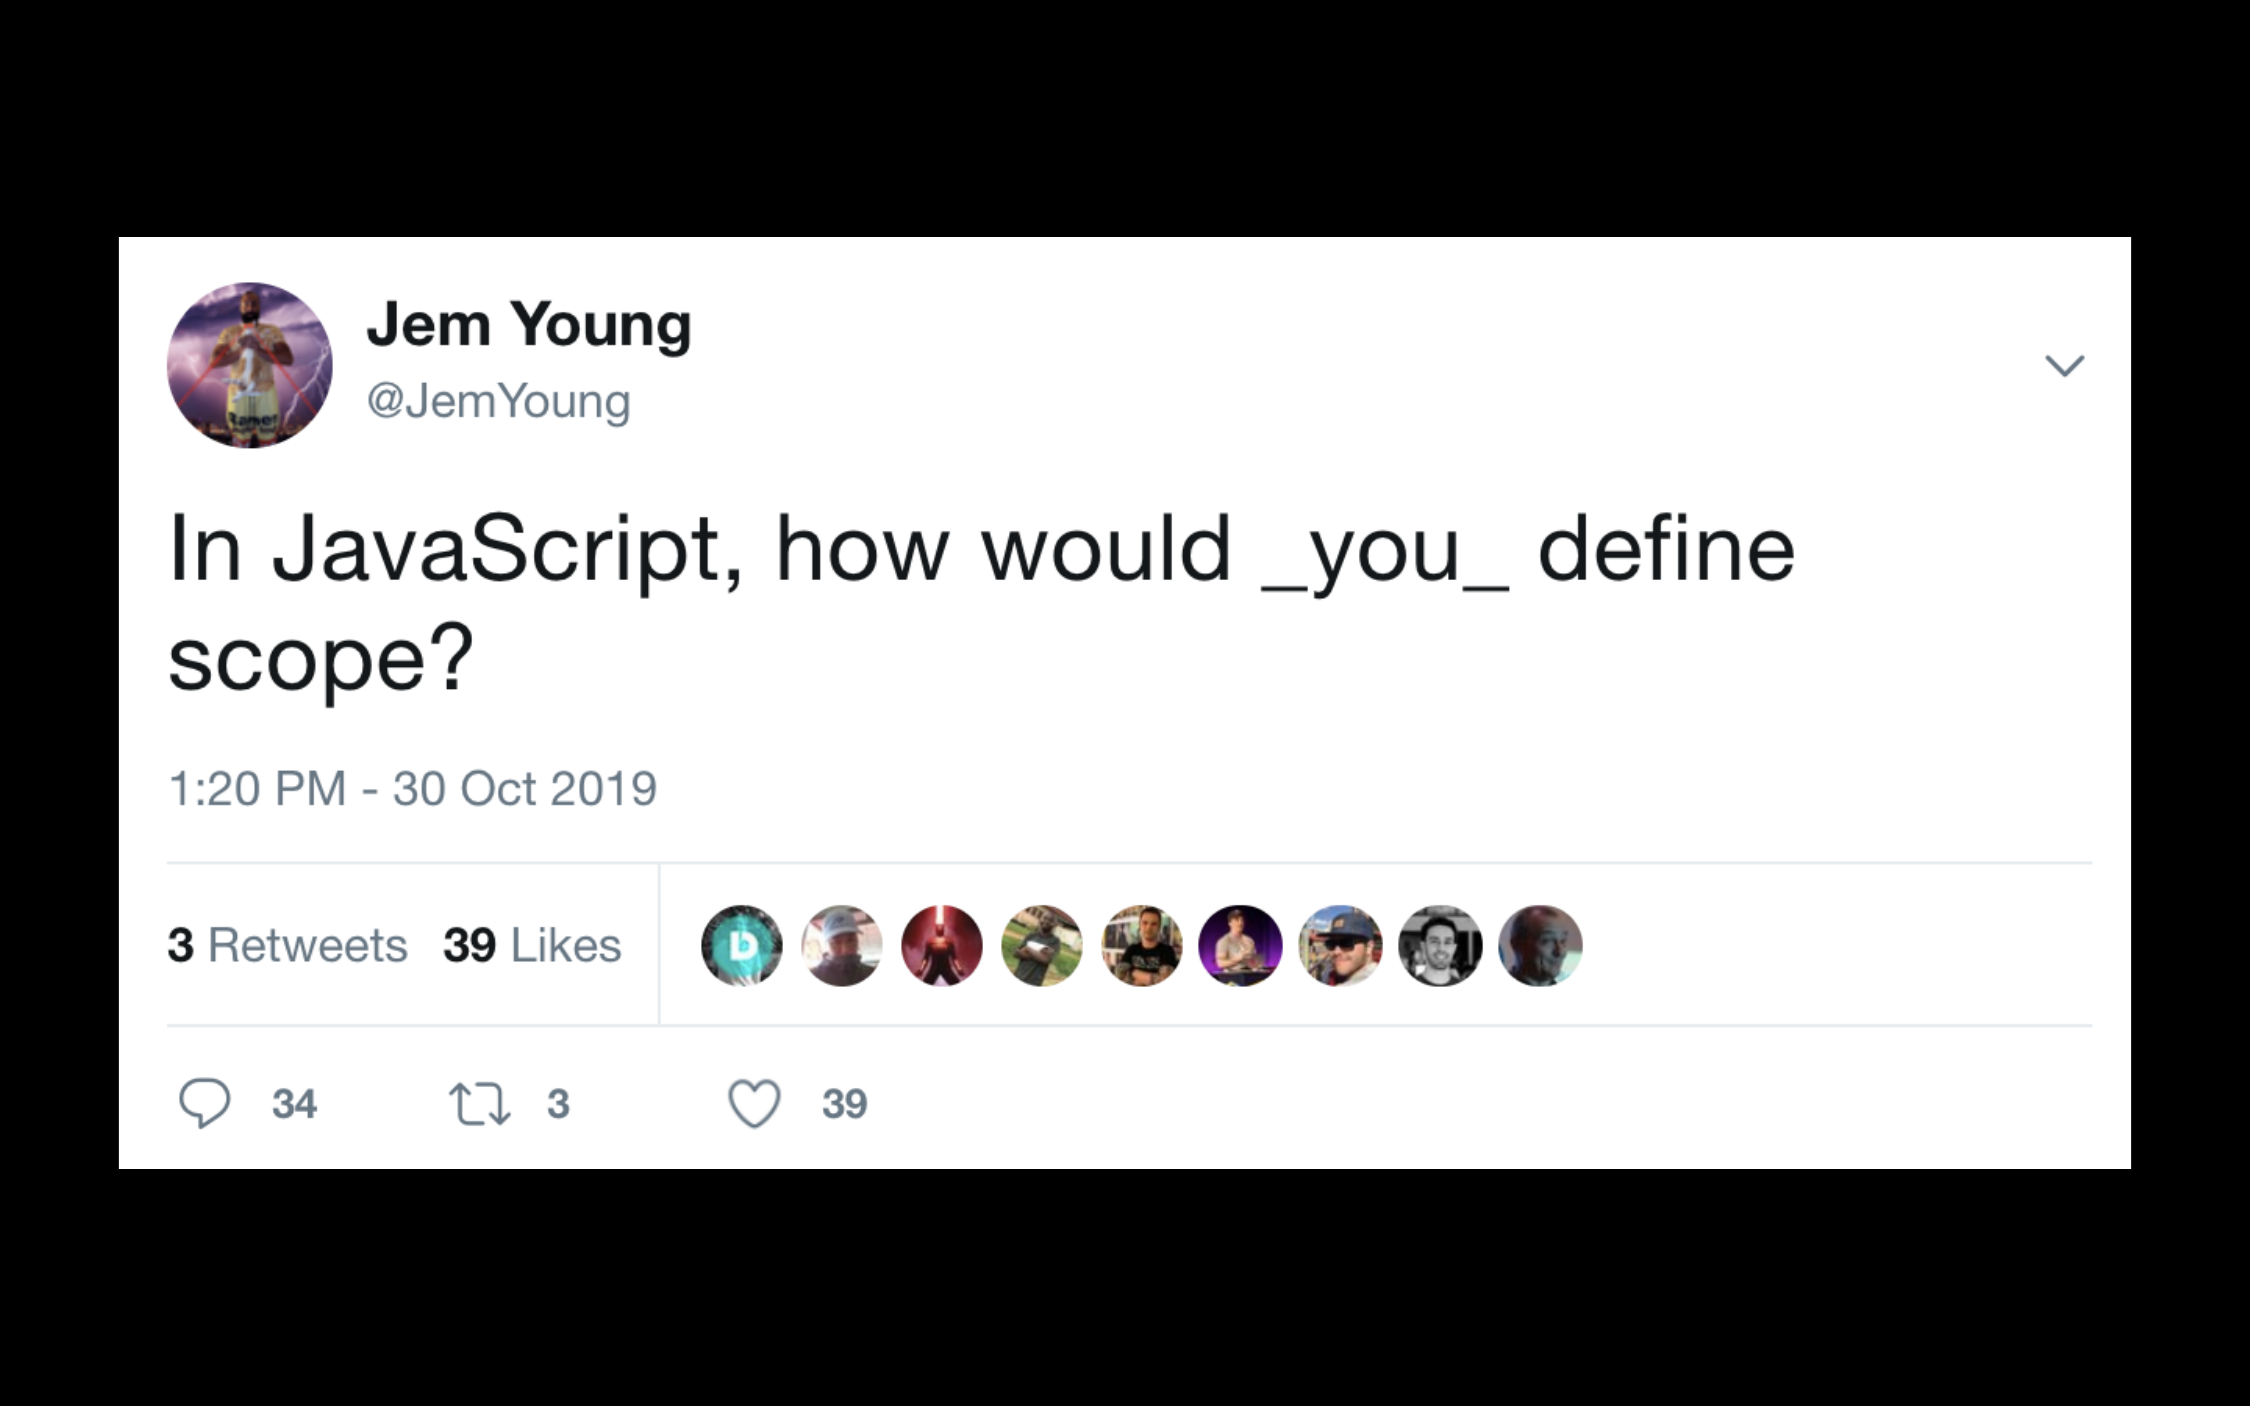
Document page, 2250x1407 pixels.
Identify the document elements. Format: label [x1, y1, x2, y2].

picture [118, 237, 2132, 1170]
